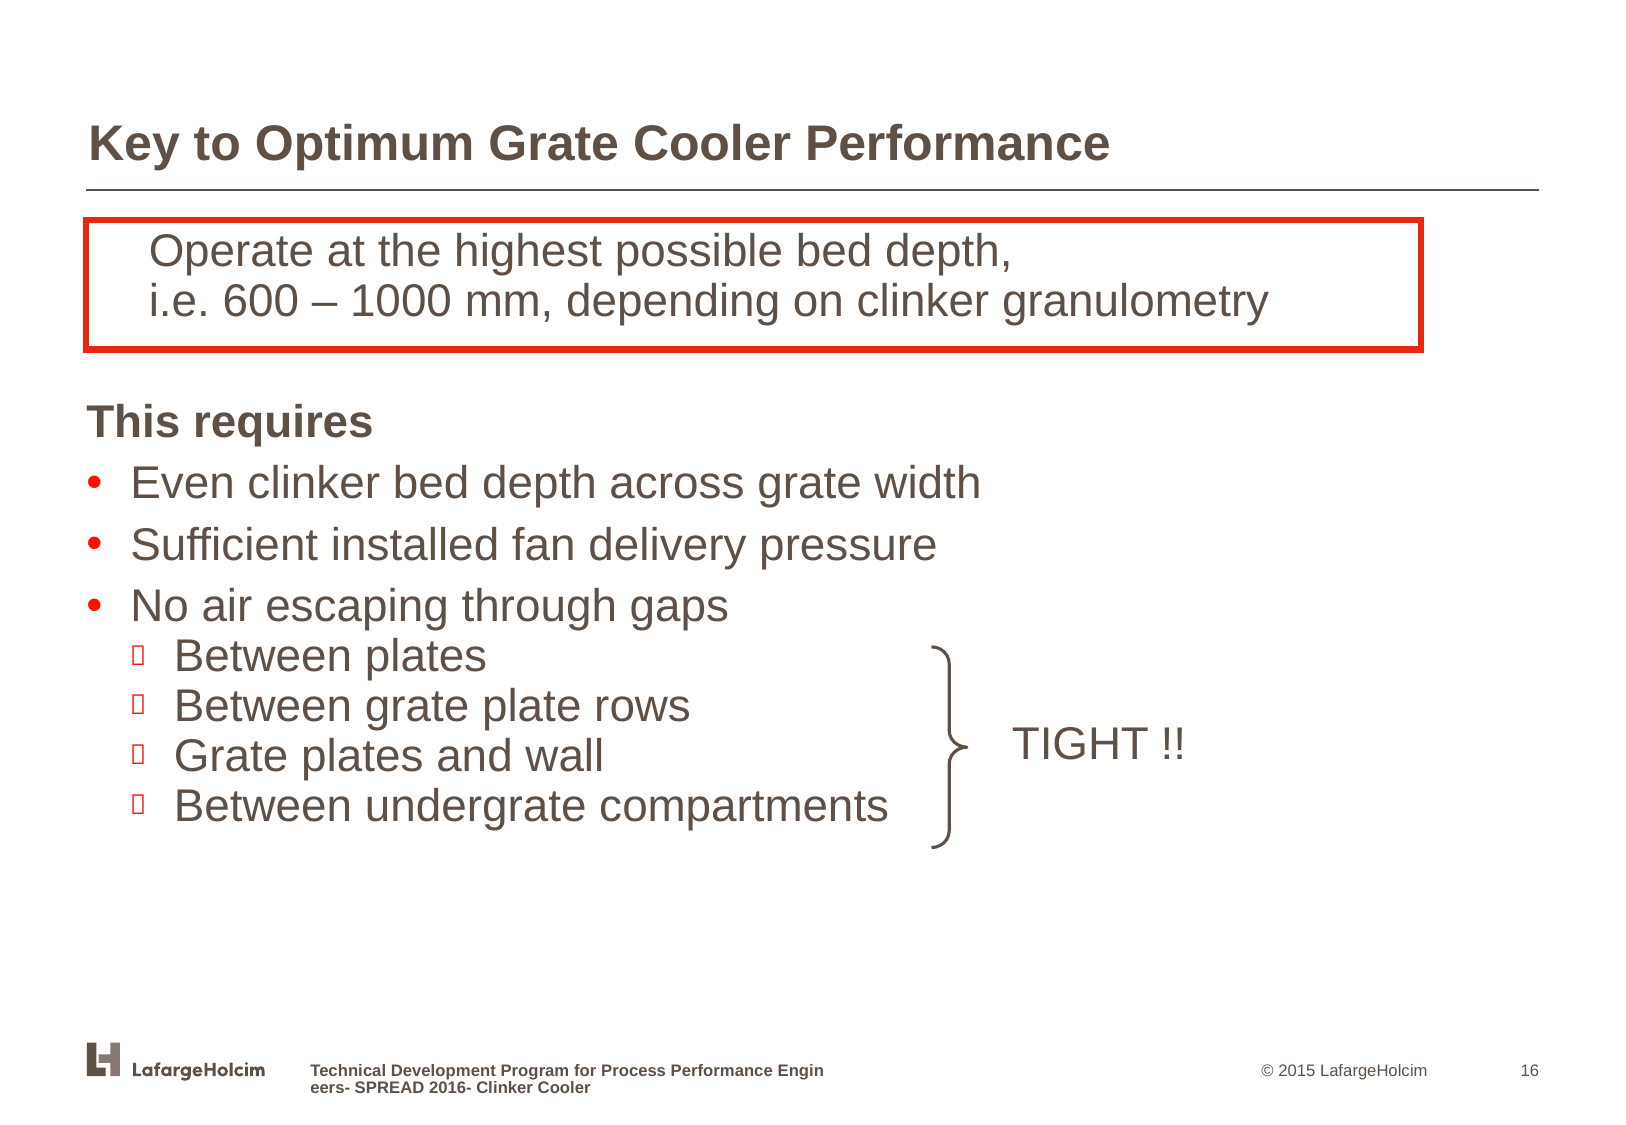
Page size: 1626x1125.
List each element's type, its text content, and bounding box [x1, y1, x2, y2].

text_box 16 [1467, 1052, 1539, 1080]
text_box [931, 646, 1204, 848]
text_box Operate at the highest possible bed depth, i.e. 600 – 1000 mm, depending on clinker granulometry [86, 219, 1421, 350]
footer Technical Development Program for Process Performance Engineers- SPREAD 2016- Clinker Cooler [310, 1052, 831, 1080]
text_box Key to Optimum Grate Cooler Performance [88, 91, 1435, 174]
text_box This requires Even clinker bed depth across grate width Sufficient installed fan delivery pressure No air escaping through gaps Between plates Between grate plate rows Grate plates and wall Between undergrate compartments [86, 398, 1417, 1007]
